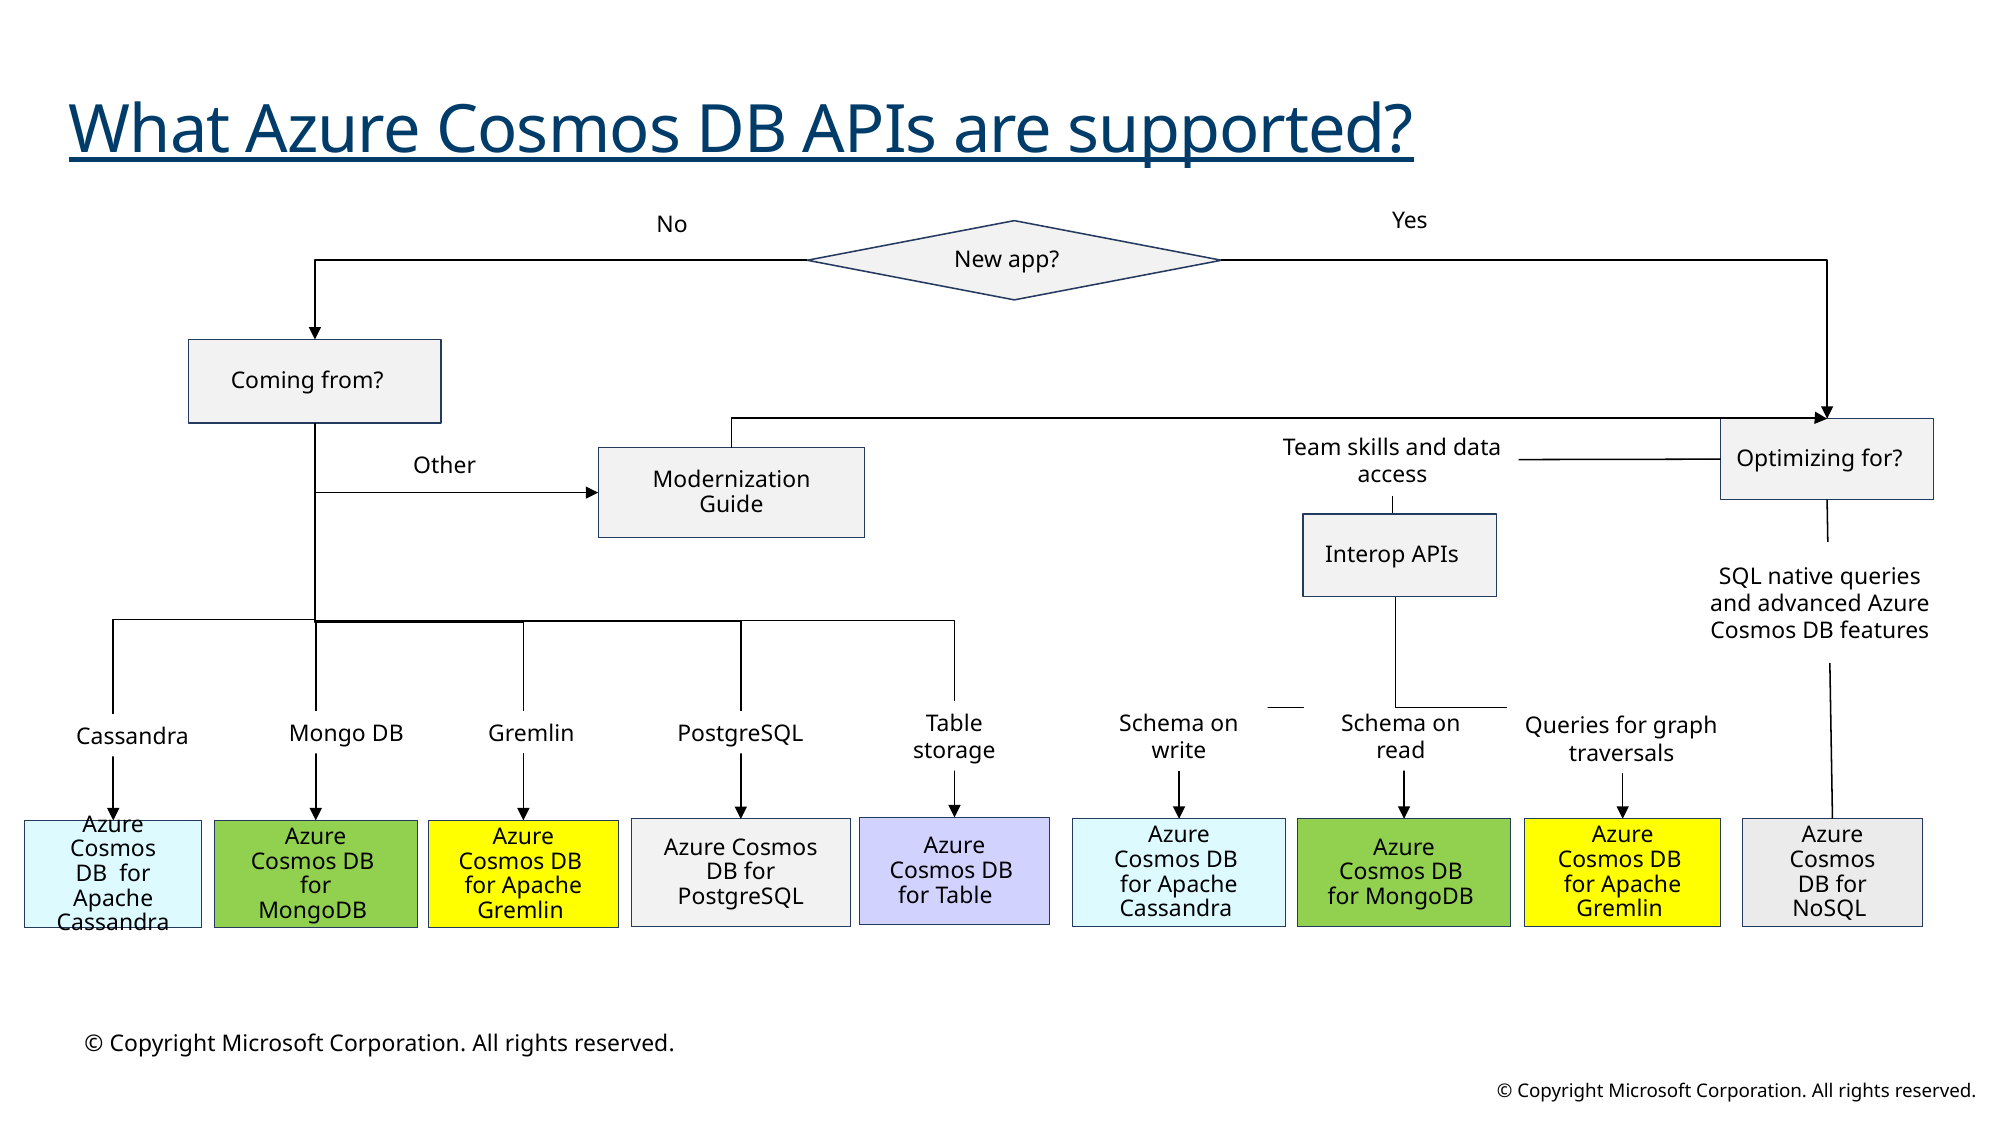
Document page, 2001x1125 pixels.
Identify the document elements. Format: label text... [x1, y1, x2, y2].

title What Azure Cosmos DB APIs are supported? [68, 72, 1930, 184]
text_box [24, 198, 1950, 928]
